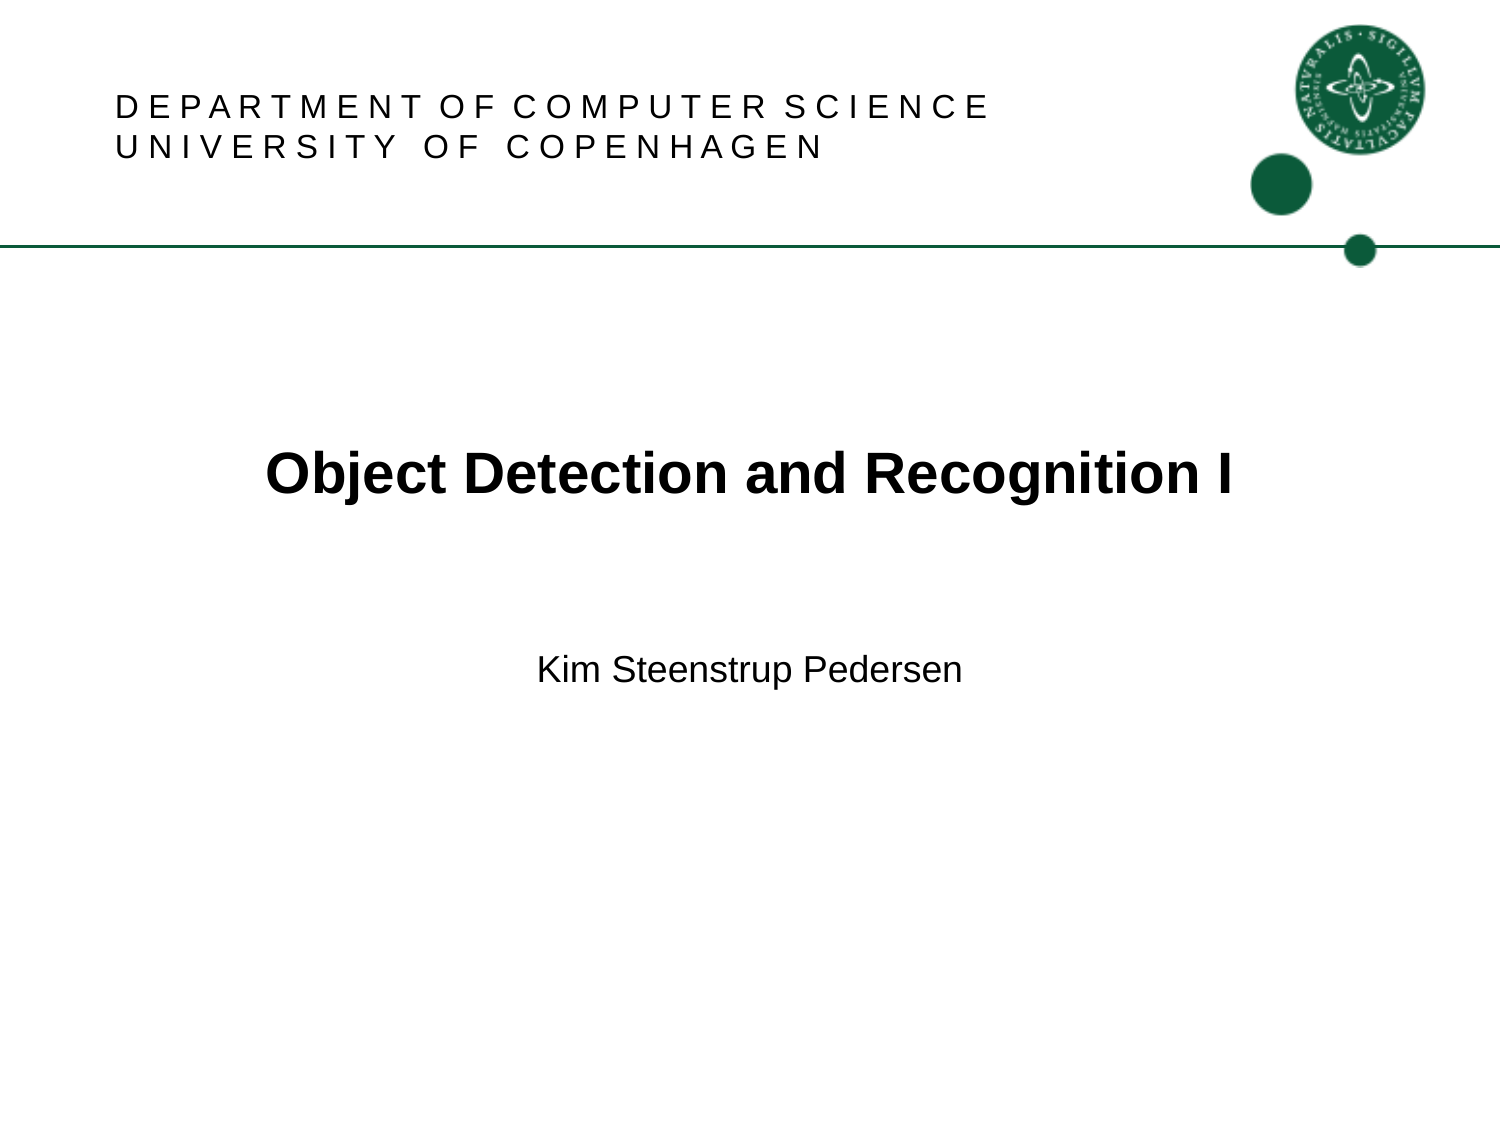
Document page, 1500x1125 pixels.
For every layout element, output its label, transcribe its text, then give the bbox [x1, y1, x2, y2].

picture [1250, 248, 1500, 268]
title Object Detection and Recognition I [112, 349, 1388, 591]
subtitle Kim Steenstrup Pedersen [224, 637, 1276, 926]
picture [1250, 24, 1500, 245]
text_box D E P A R T M E N T O F C O M P U T E R S C I E N C E U N I V E R S I T Y O F C O P E N H A G E N [100, 78, 1211, 213]
